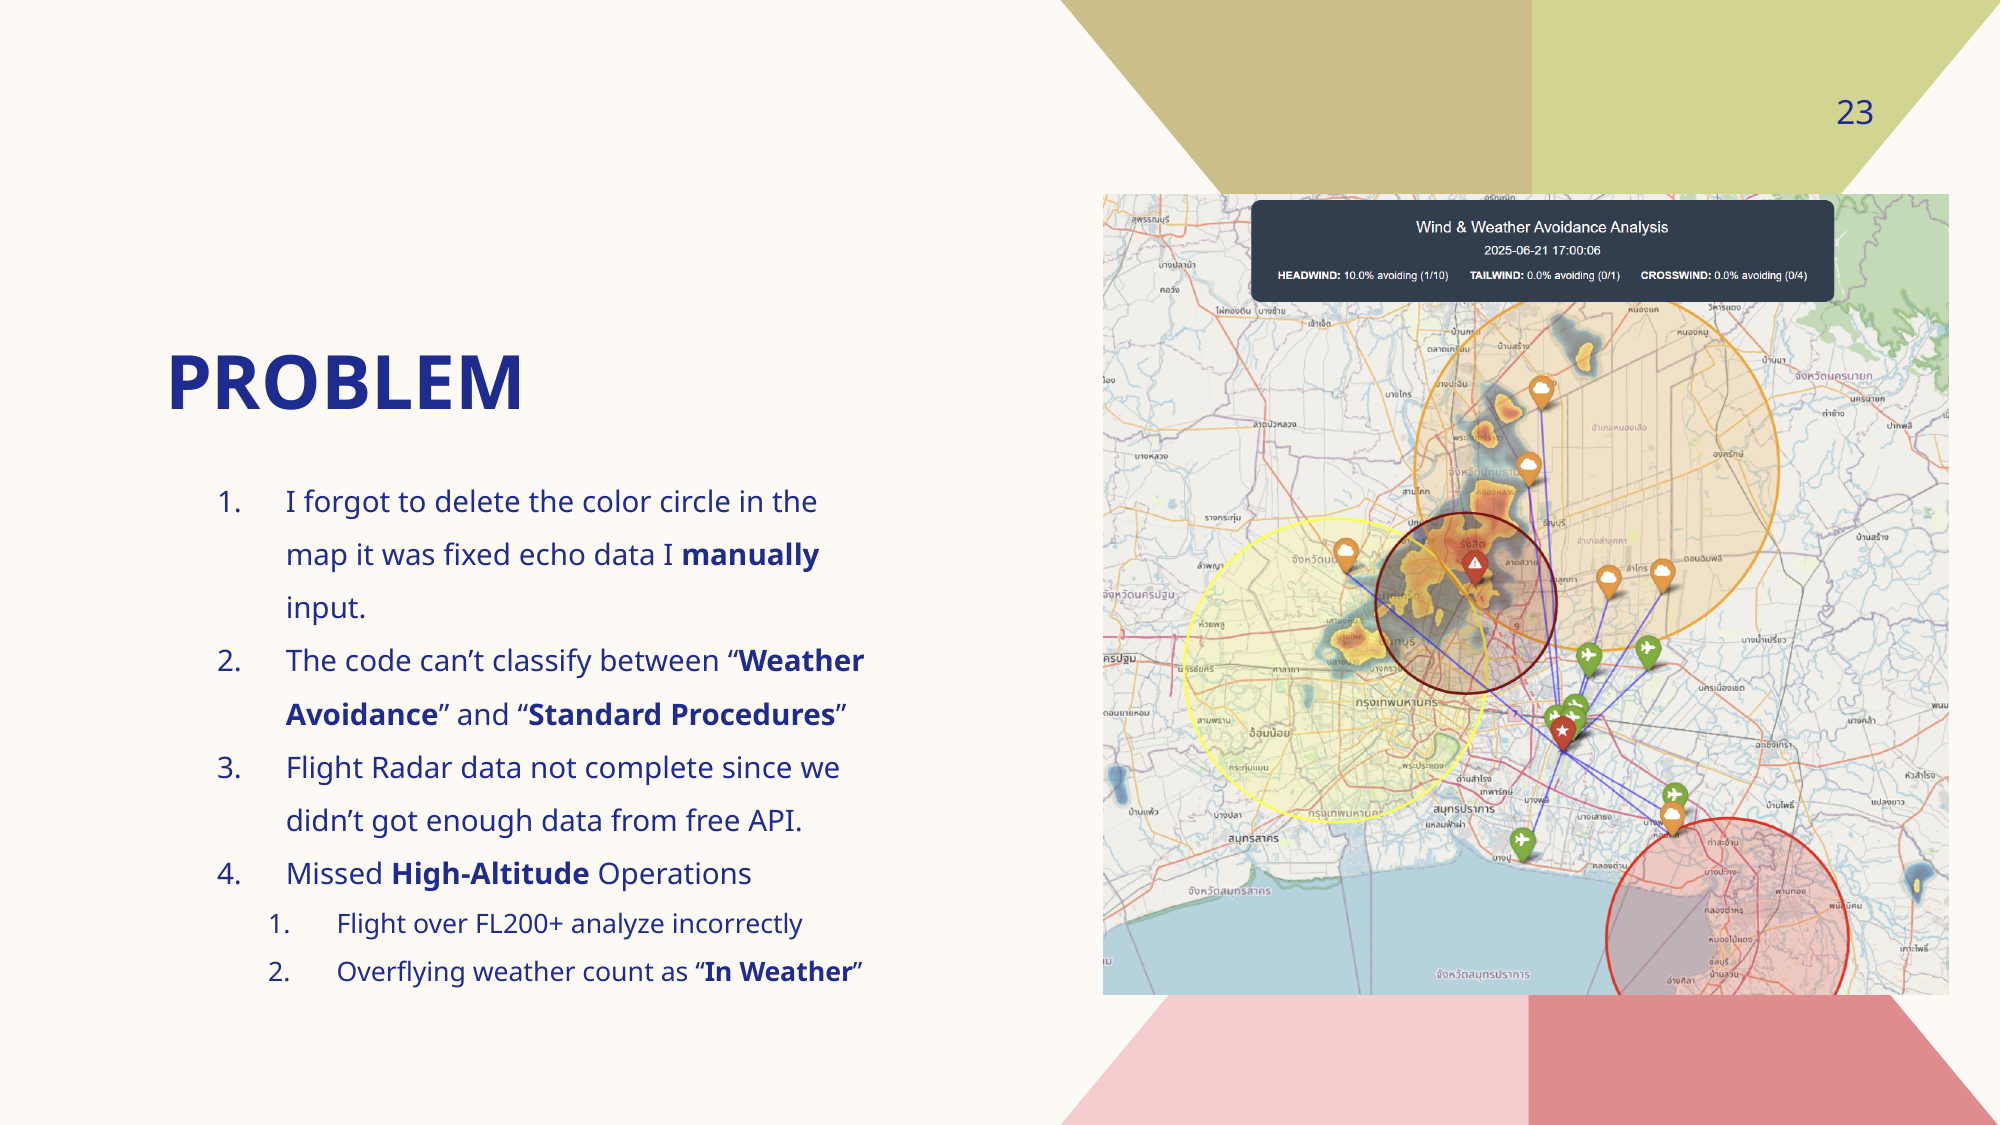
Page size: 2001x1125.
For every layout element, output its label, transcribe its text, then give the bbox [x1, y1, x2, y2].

list I forgot to delete the color circle in the map it was fixed echo data I manually input. The code can’t classify between “Weather Avoidance” and “Standard Procedures” Flight Radar data not complete since we didn’t got enough data from free API. Missed High-Altitude Operations Flight over FL200+ analyze incorrectly Overflying weather count as “In Weather” [150, 464, 896, 992]
picture [1103, 194, 1949, 995]
title Problem [150, 173, 1230, 425]
slide_number 23 [1699, 75, 1875, 153]
